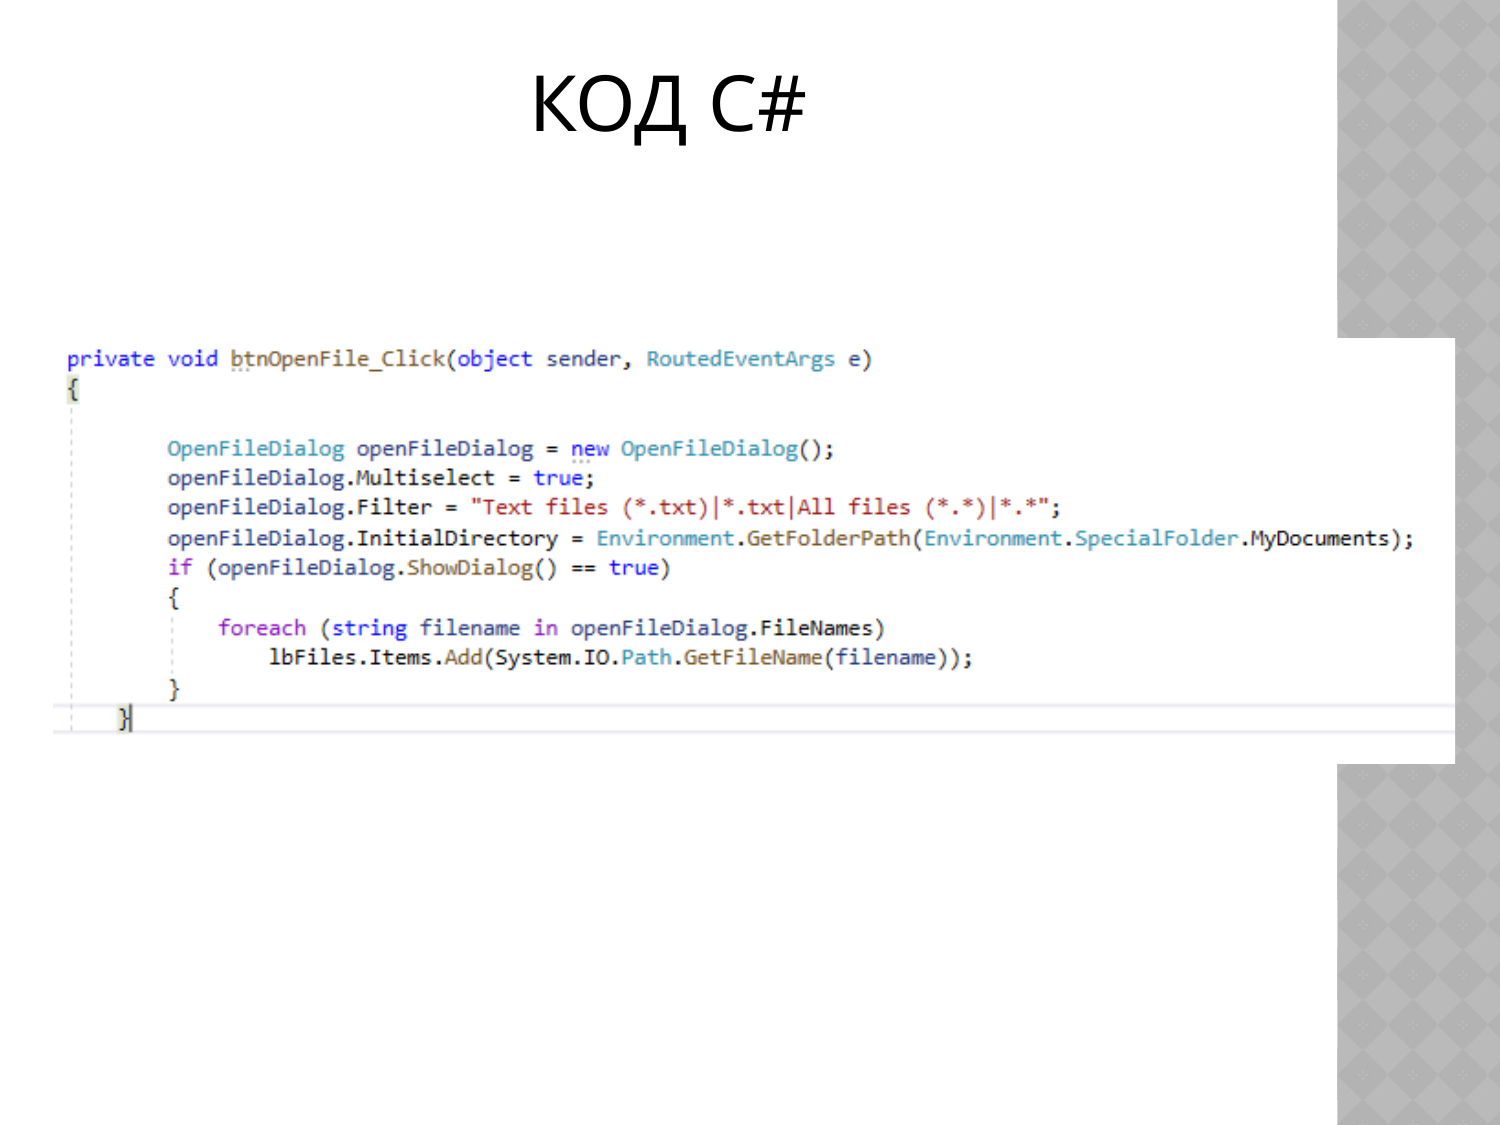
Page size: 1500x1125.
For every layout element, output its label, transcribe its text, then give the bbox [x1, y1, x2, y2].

title КОД C# [75, 52, 1263, 240]
picture [52, 337, 1456, 764]
